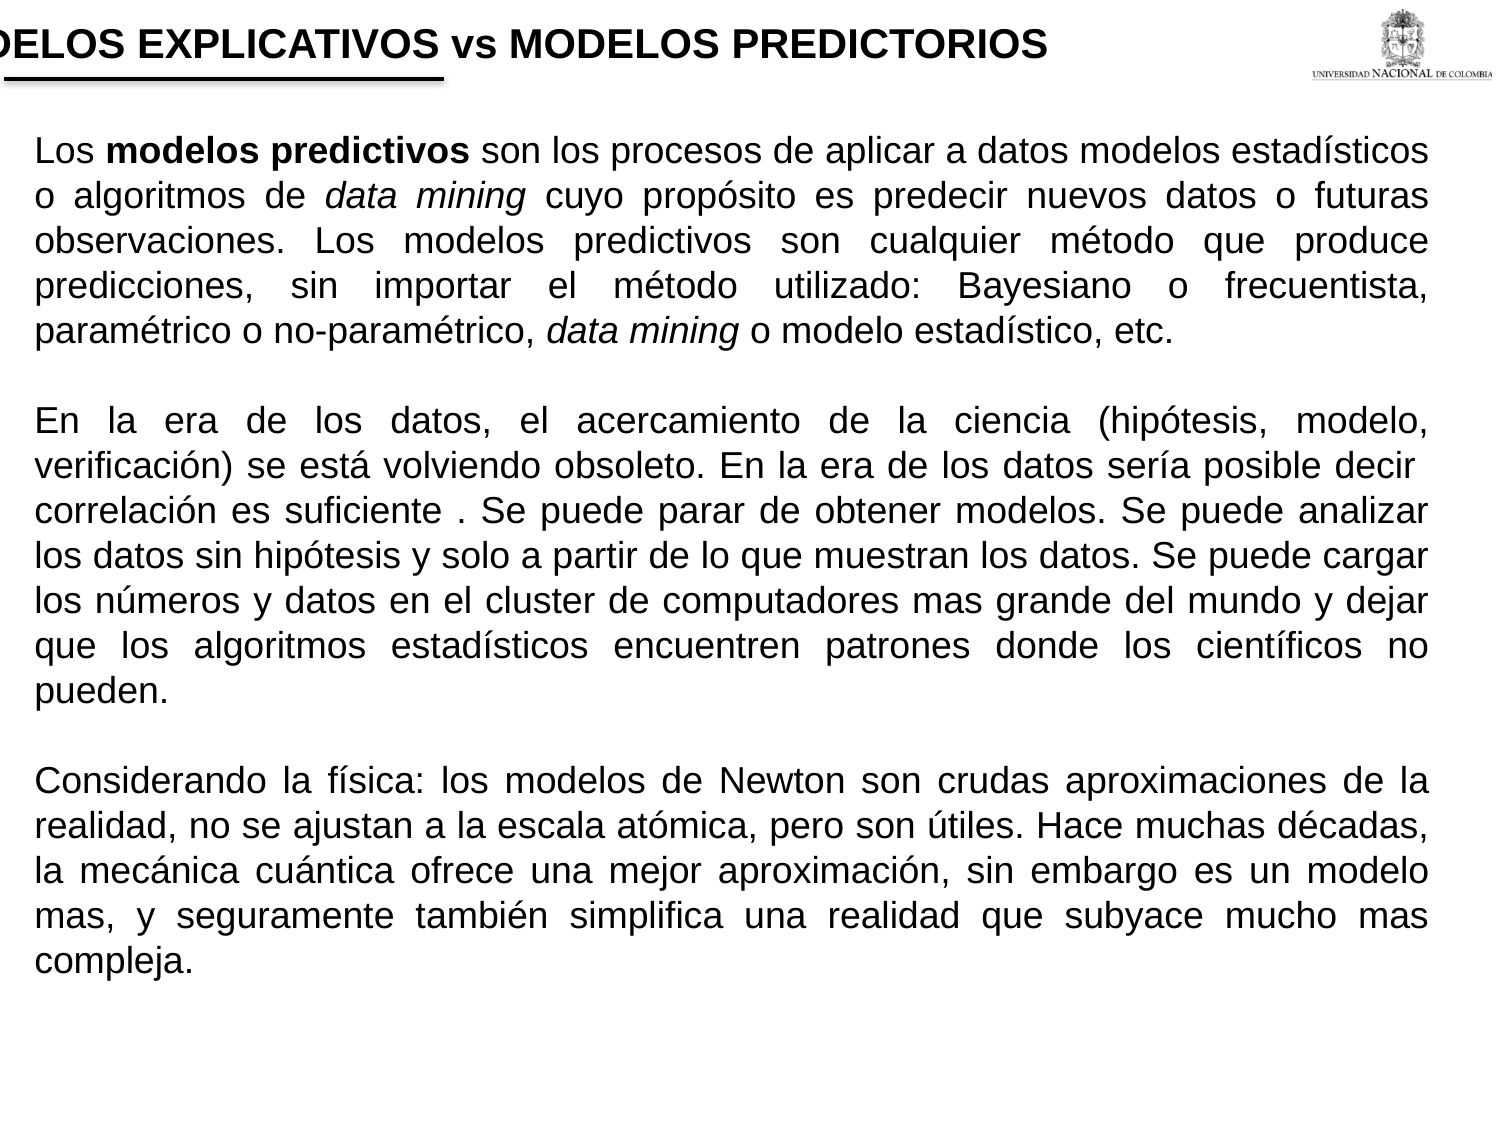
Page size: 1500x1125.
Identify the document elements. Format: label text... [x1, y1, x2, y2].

text_box Los modelos predictivos son los procesos de aplicar a datos modelos estadísticos o algoritmos de data mining cuyo propósito es predecir nuevos datos o futuras observaciones. Los modelos predictivos son cualquier método que produce predicciones, sin importar el método utilizado: Bayesiano o frecuentista, paramétrico o no-paramétrico, data mining o modelo estadístico, etc. En la era de los datos, el acercamiento de la ciencia (hipótesis, modelo, verificación) se está volviendo obsoleto. En la era de los datos sería posible decir correlación es suficiente . Se puede parar de obtener modelos. Se puede analizar los datos sin hipótesis y solo a partir de lo que muestran los datos. Se puede cargar los números y datos en el cluster de computadores mas grande del mundo y dejar que los algoritmos estadísticos encuentren patrones donde los científicos no pueden. Considerando la física: los modelos de Newton son crudas aproximaciones de la realidad, no se ajustan a la escala atómica, pero son útiles. Hace muchas décadas, la mecánica cuántica ofrece una mejor aproximación, sin embargo es un modelo mas, y seguramente también simplifica una realidad que subyace mucho mas compleja. [19, 118, 1445, 989]
text_box MODELOS EXPLICATIVOS vs MODELOS PREDICTORIOS [0, 9, 1064, 75]
picture [1311, 9, 1493, 82]
